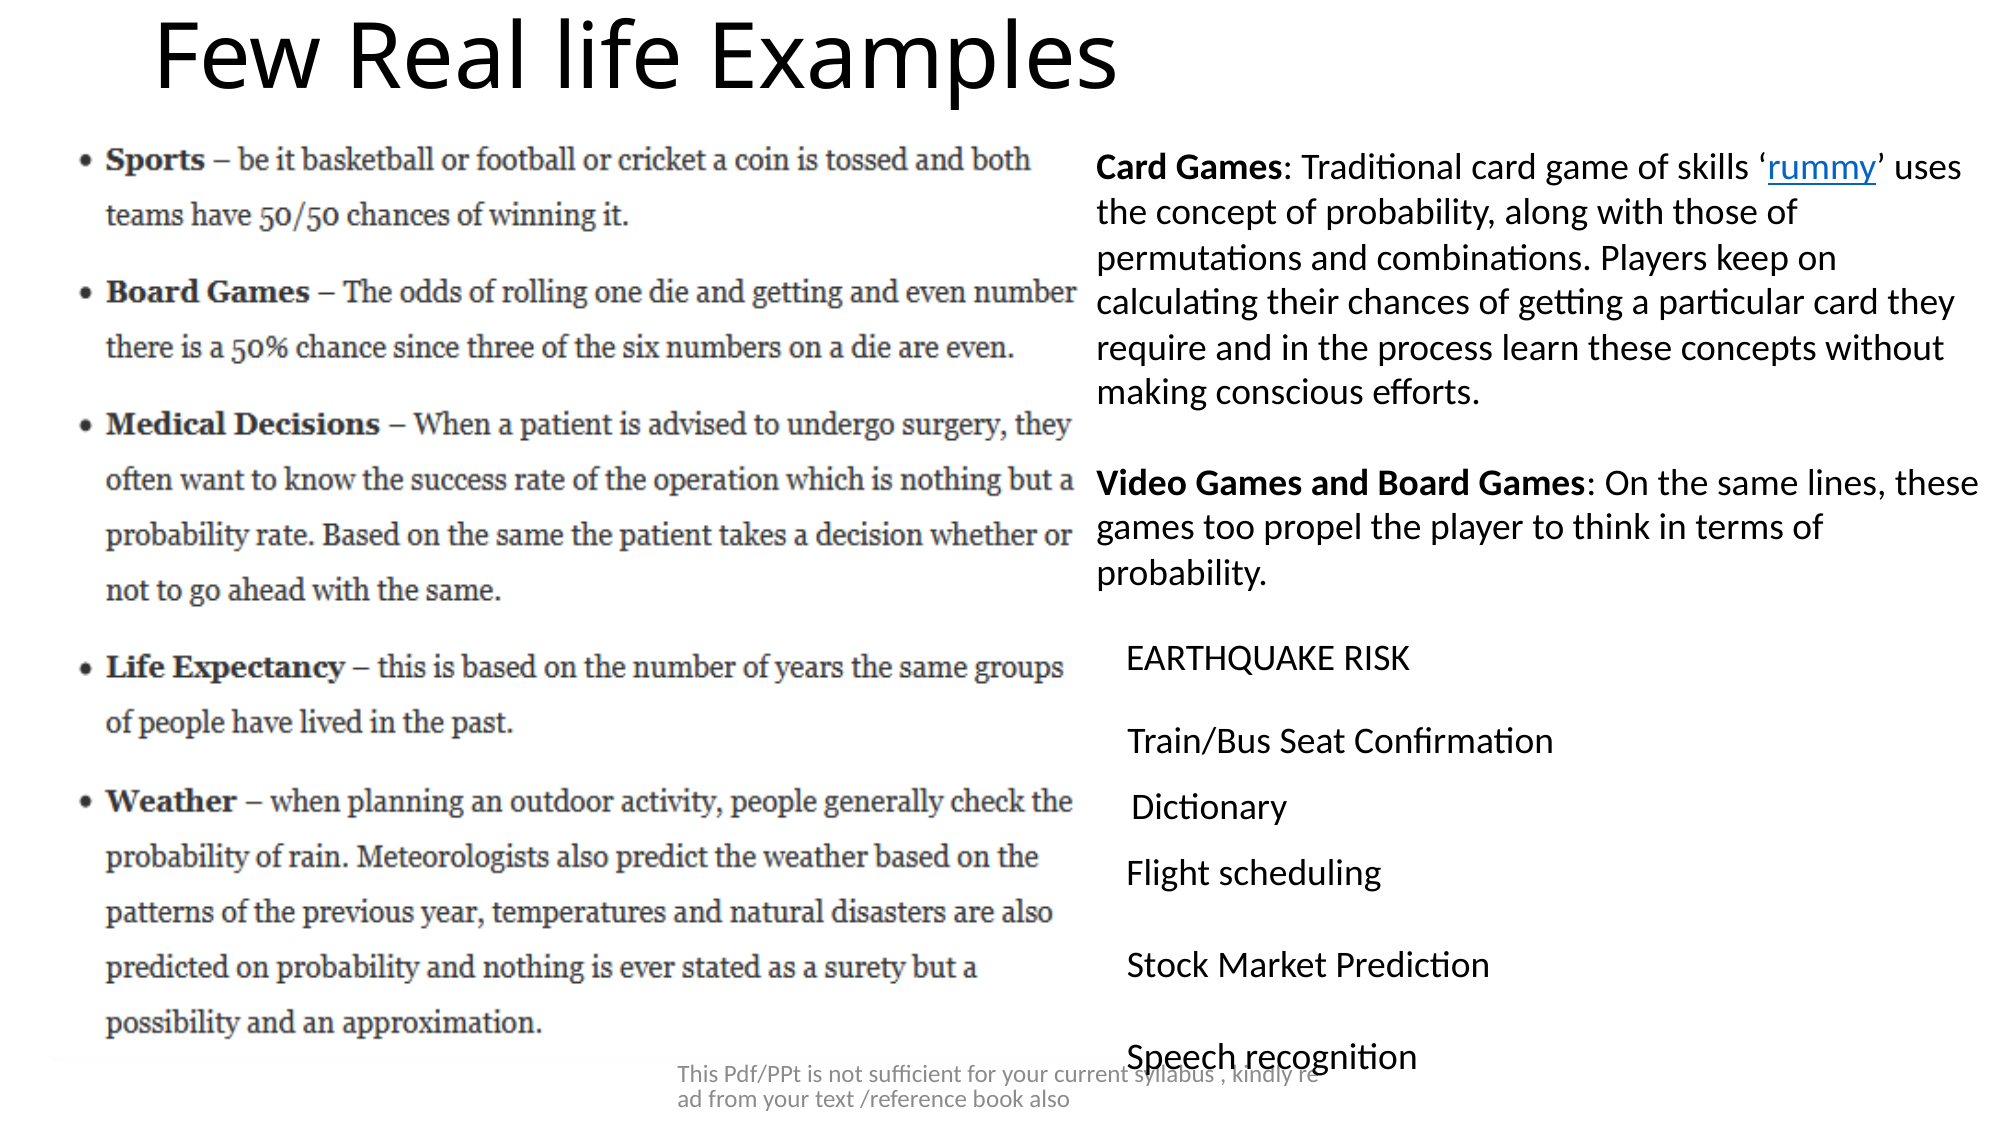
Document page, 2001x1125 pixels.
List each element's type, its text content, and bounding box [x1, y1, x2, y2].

text_box Speech recognition [1338, 1061, 1434, 1084]
title Few Real life Examples [137, 0, 1863, 135]
footer This Pdf/PPt is not sufficient for your current syllabus , kindly read from your text /reference book also [662, 1061, 1338, 1103]
picture [52, 135, 1948, 1061]
text_box Card Games: Traditional card game of skills ‘rummy’ uses the concept of probability, along with those of permutations and combinations. Players keep on calculating their chances of getting a particular card they require and in the process learn these concepts without making conscious efforts. Video Games and Board Games: On the same lines, these games too propel the player to think in terms of probability. [1948, 135, 2000, 600]
